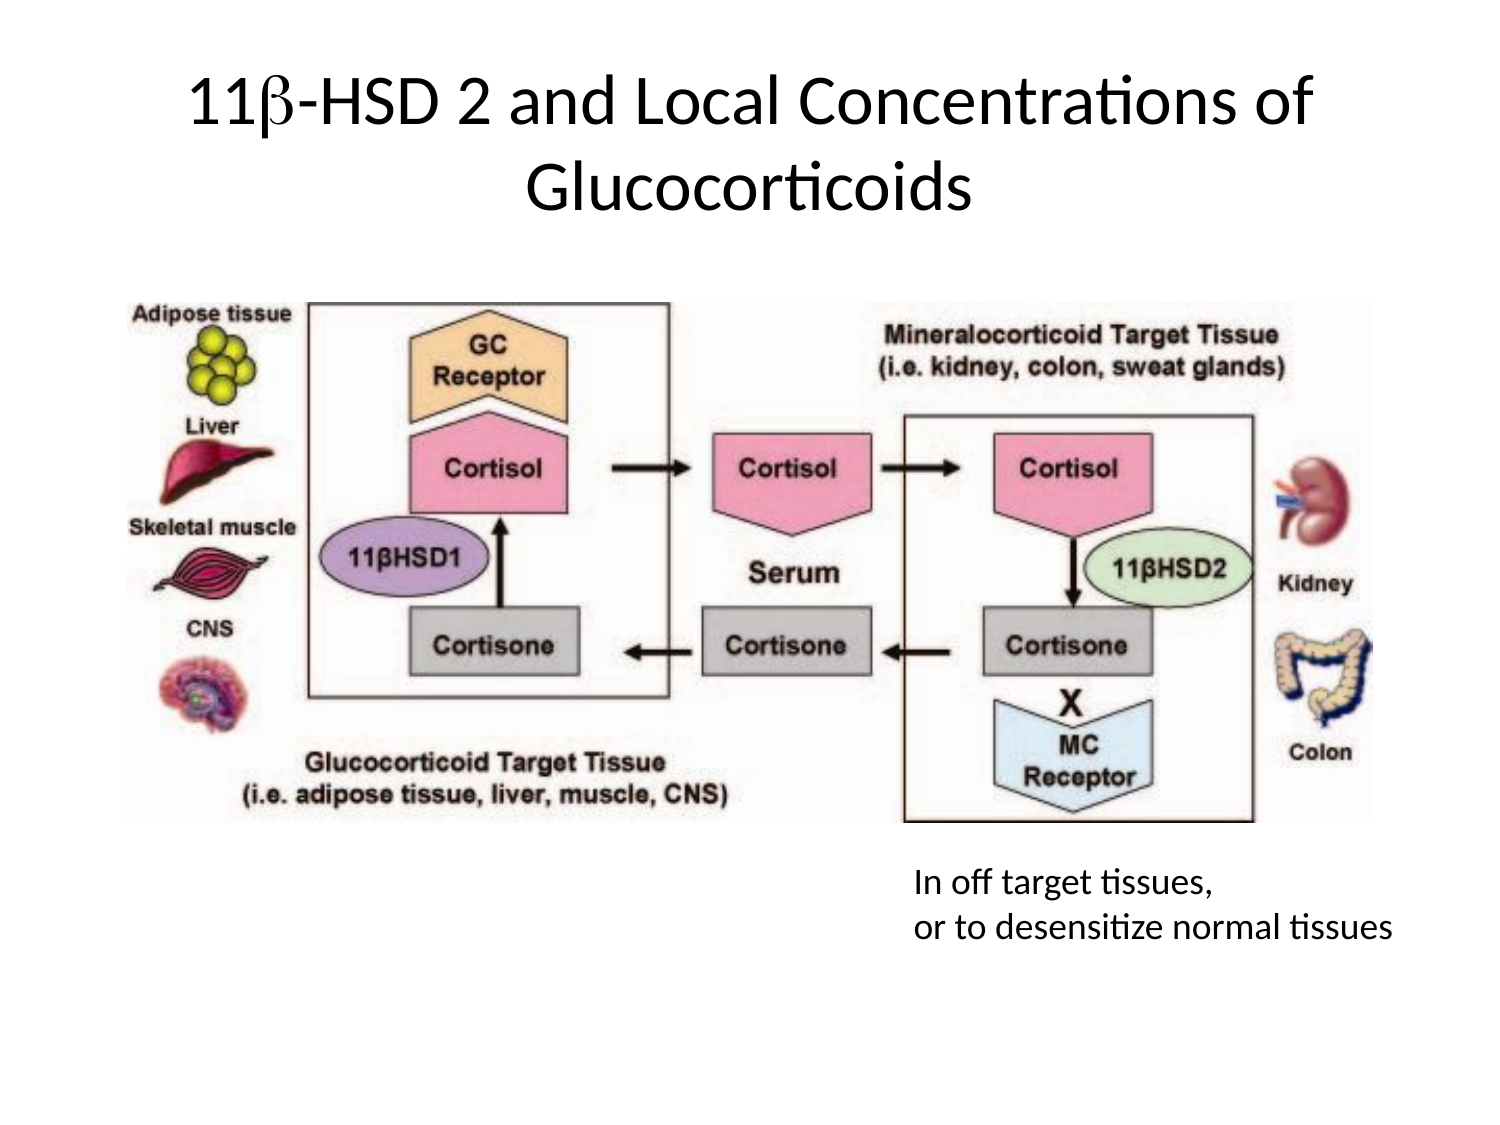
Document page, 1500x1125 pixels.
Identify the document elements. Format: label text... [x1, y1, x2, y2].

text_box In off target tissues, or to desensitize normal tissues [898, 849, 1409, 955]
picture [126, 301, 1374, 824]
title 11b-HSD 2 and Local Concentrations of Glucocorticoids [75, 45, 1425, 233]
